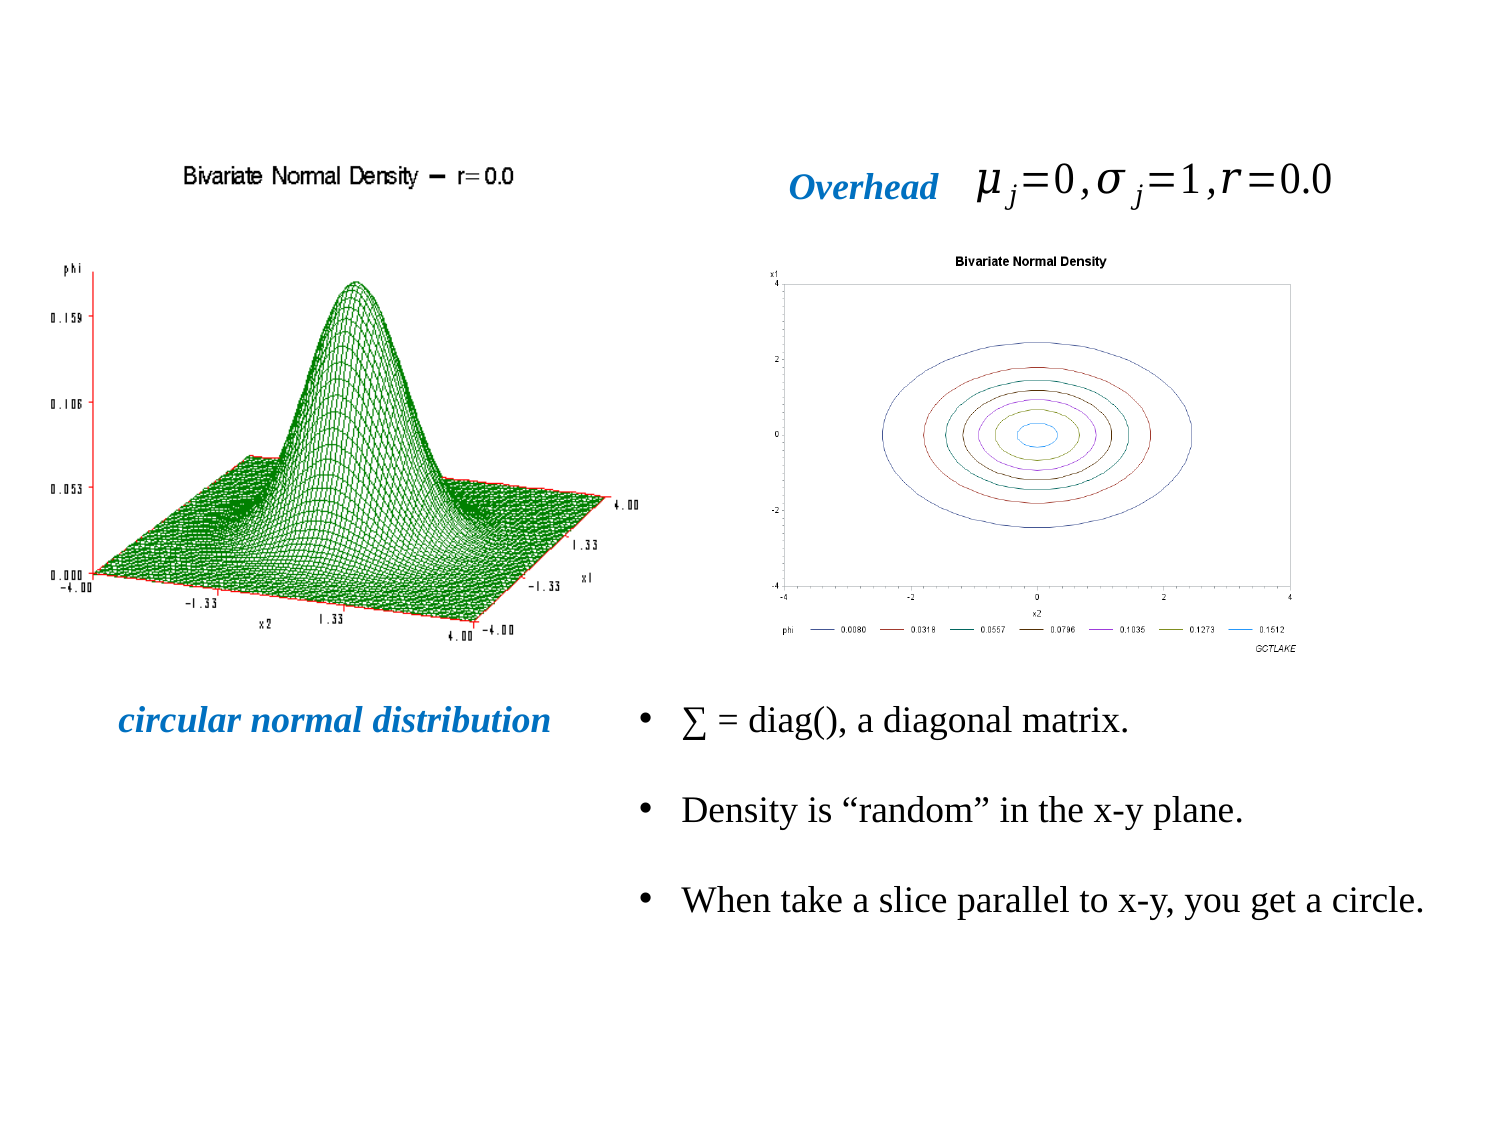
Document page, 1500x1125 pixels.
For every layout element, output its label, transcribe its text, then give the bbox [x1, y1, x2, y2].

picture [27, 154, 673, 659]
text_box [772, 154, 1335, 216]
text_box circular normal distribution [103, 687, 568, 748]
picture [764, 254, 1297, 654]
